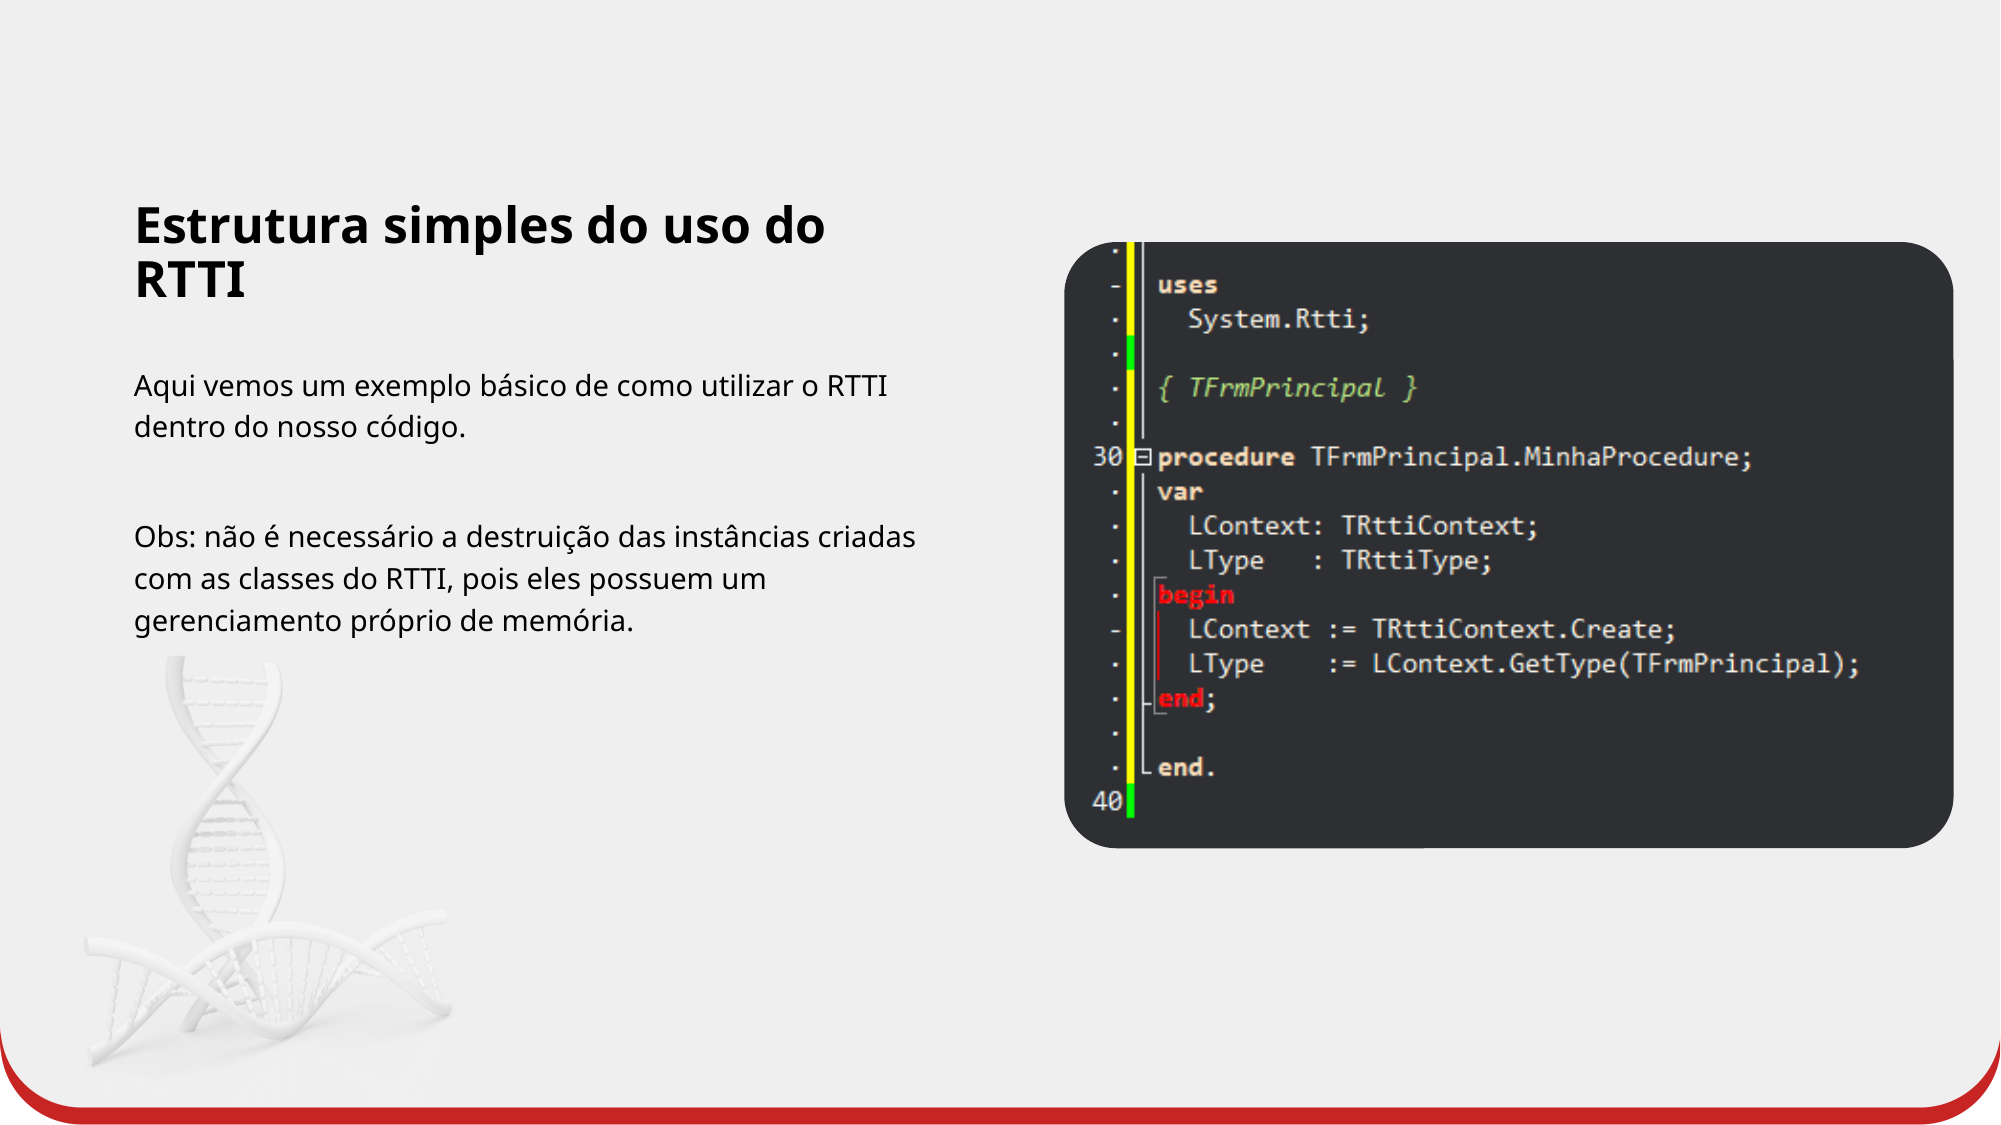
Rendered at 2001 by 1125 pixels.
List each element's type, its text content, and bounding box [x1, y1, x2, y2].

text_box Aqui vemos um exemplo básico de como utilizar o RTTI dentro do nosso código. Obs: não é necessário a destruição das instâncias criadas com as classes do RTTI, pois eles possuem um gerenciamento próprio de memória. [118, 352, 936, 716]
picture [0, 0, 2001, 1125]
text_box Estrutura simples do uso do RTTI [119, 167, 936, 317]
